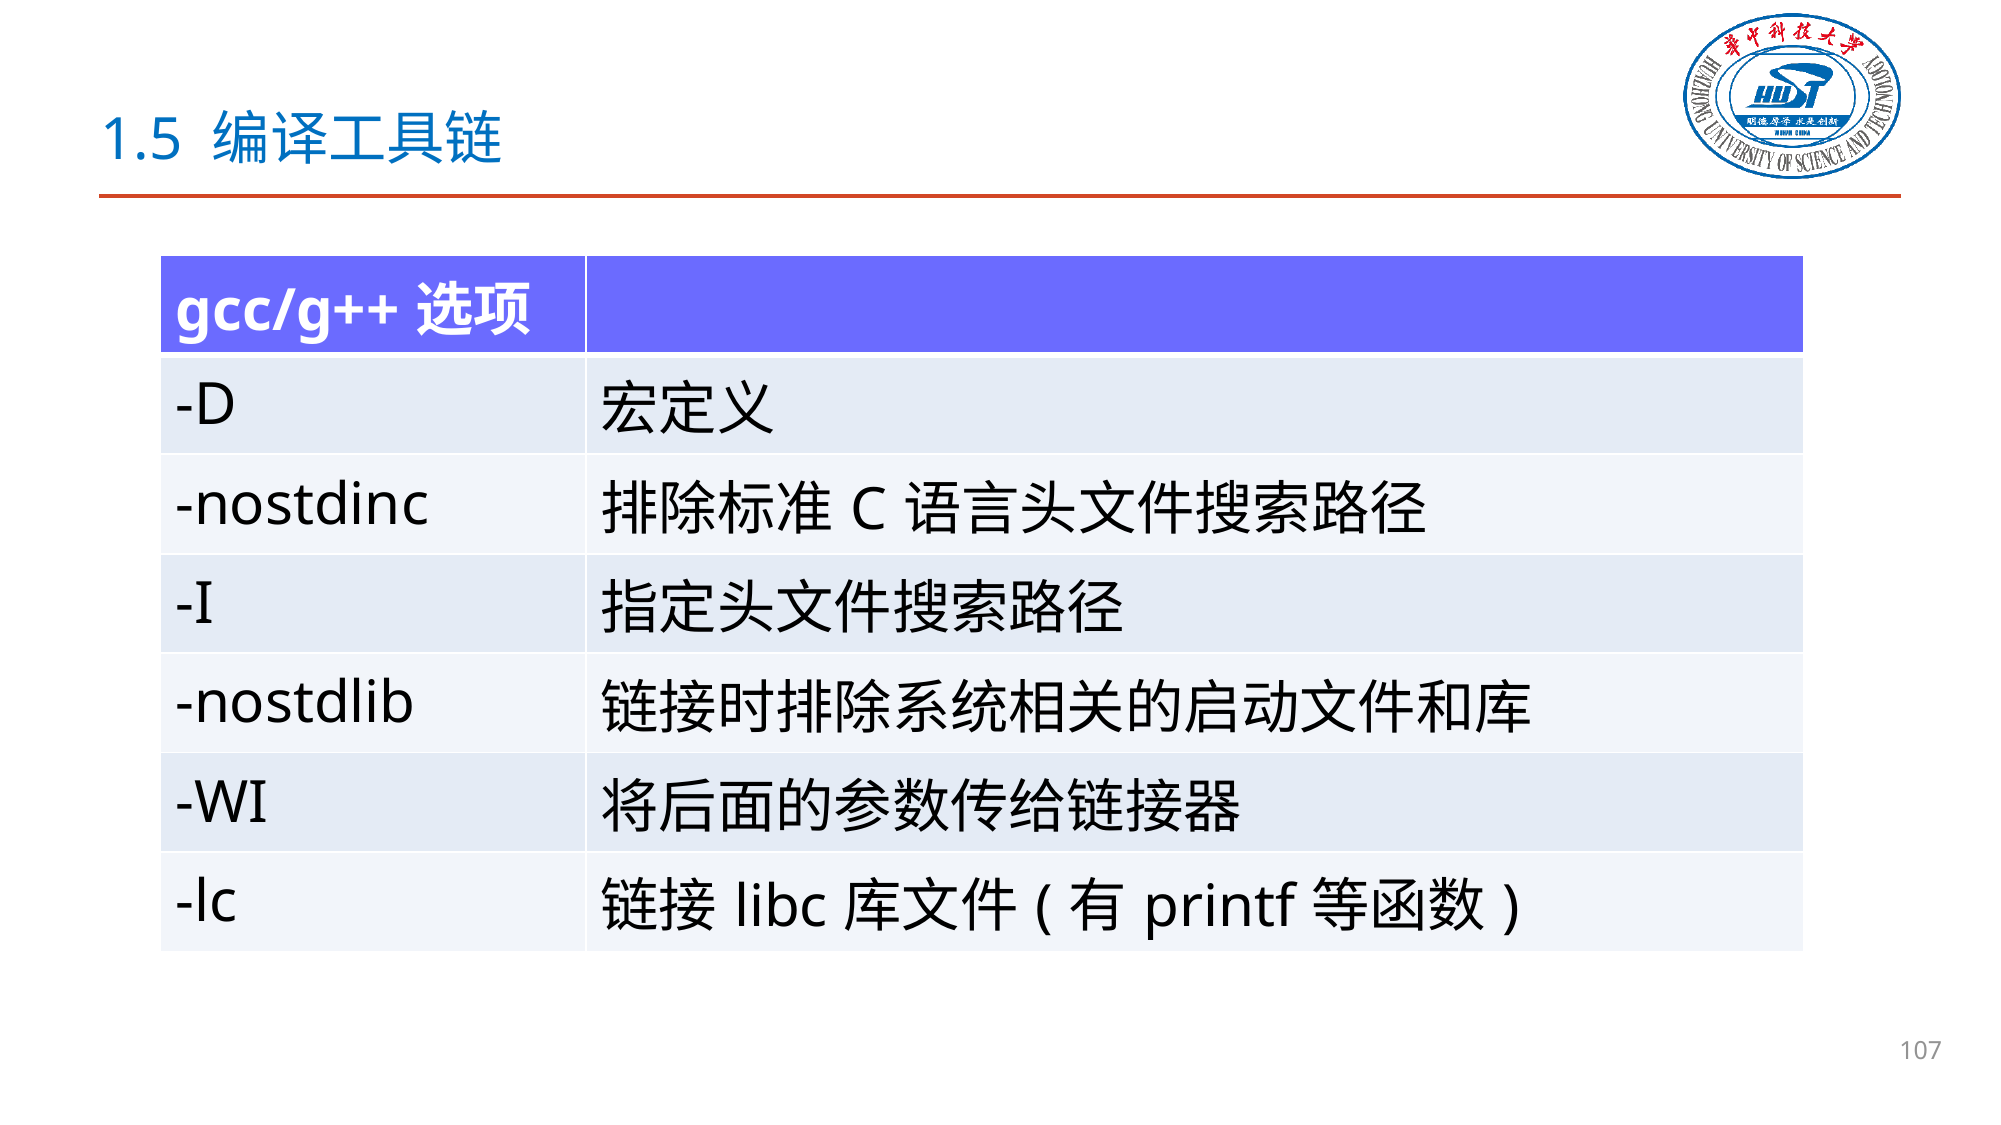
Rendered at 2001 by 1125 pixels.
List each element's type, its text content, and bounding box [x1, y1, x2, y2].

table_cell -D [161, 358, 585, 453]
table_cell -lc [161, 853, 585, 951]
title 1.5 编译工具链 [85, 73, 1214, 179]
table_cell 链接libc库文件(有printf等函数) [587, 853, 1803, 951]
table_cell -I [161, 555, 585, 652]
table_header [587, 256, 1803, 352]
table_cell 链接时排除系统相关的启动文件和库 [587, 654, 1803, 752]
table_header gcc/g++选项 [161, 256, 585, 352]
slide_number 107 [1373, 1036, 1957, 1097]
picture [1683, 13, 1901, 179]
table_cell 将后面的参数传给链接器 [587, 753, 1803, 851]
table_cell -WI [161, 753, 585, 851]
table_cell -nostdlib [161, 654, 585, 752]
table_cell 宏定义 [587, 358, 1803, 453]
table_cell 指定头文件搜索路径 [587, 555, 1803, 652]
table_cell 排除标准C语言头文件搜索路径 [587, 455, 1803, 553]
table_cell -nostdinc [161, 455, 585, 553]
